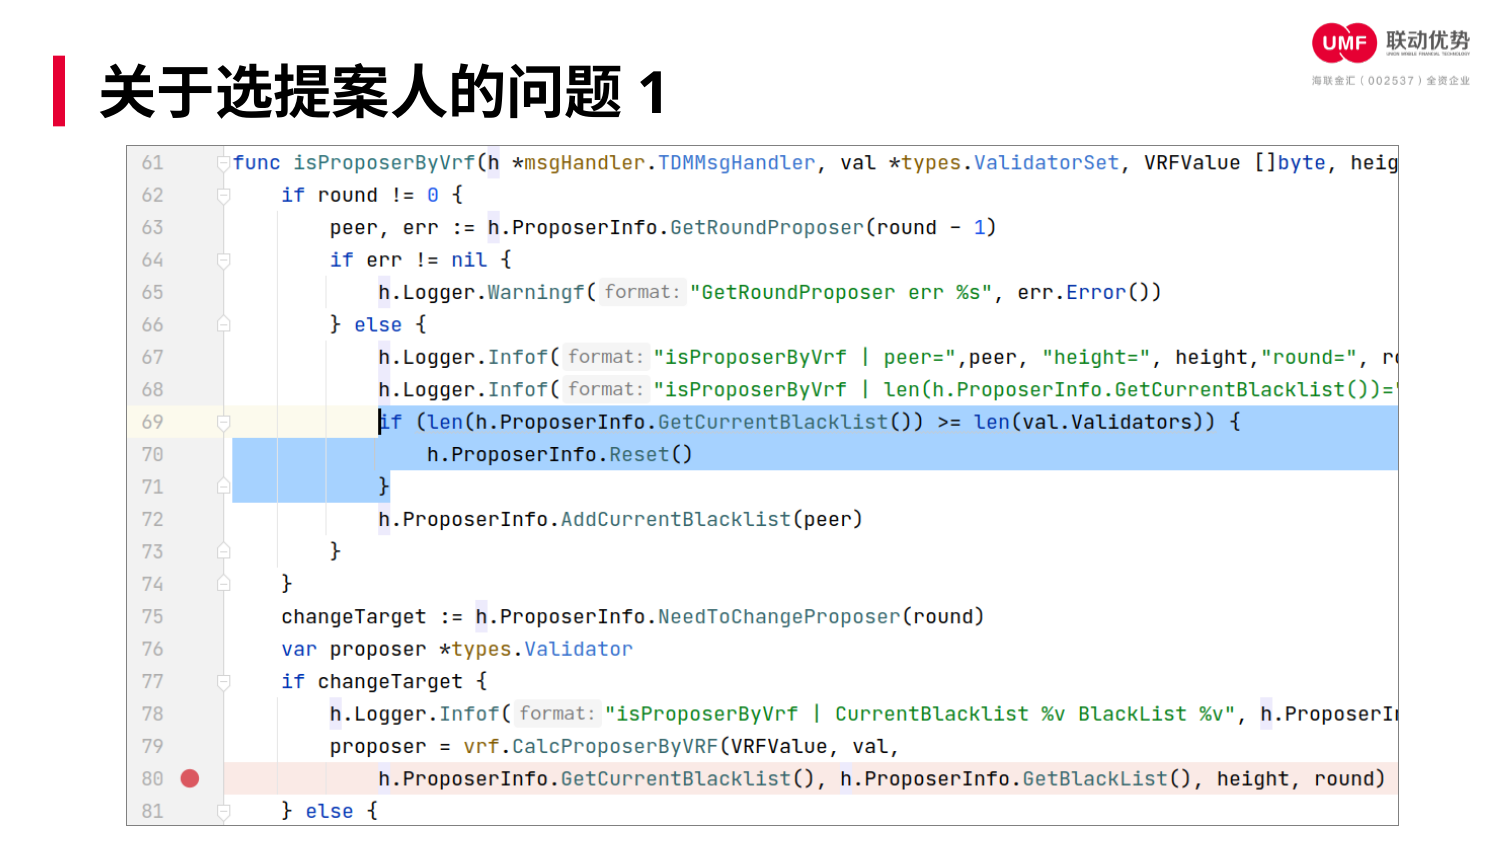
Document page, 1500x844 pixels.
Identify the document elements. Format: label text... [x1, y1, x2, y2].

picture [1282, 1, 1500, 107]
text_box 关于选提案人的问题1 [91, 48, 689, 133]
picture [126, 144, 1399, 826]
